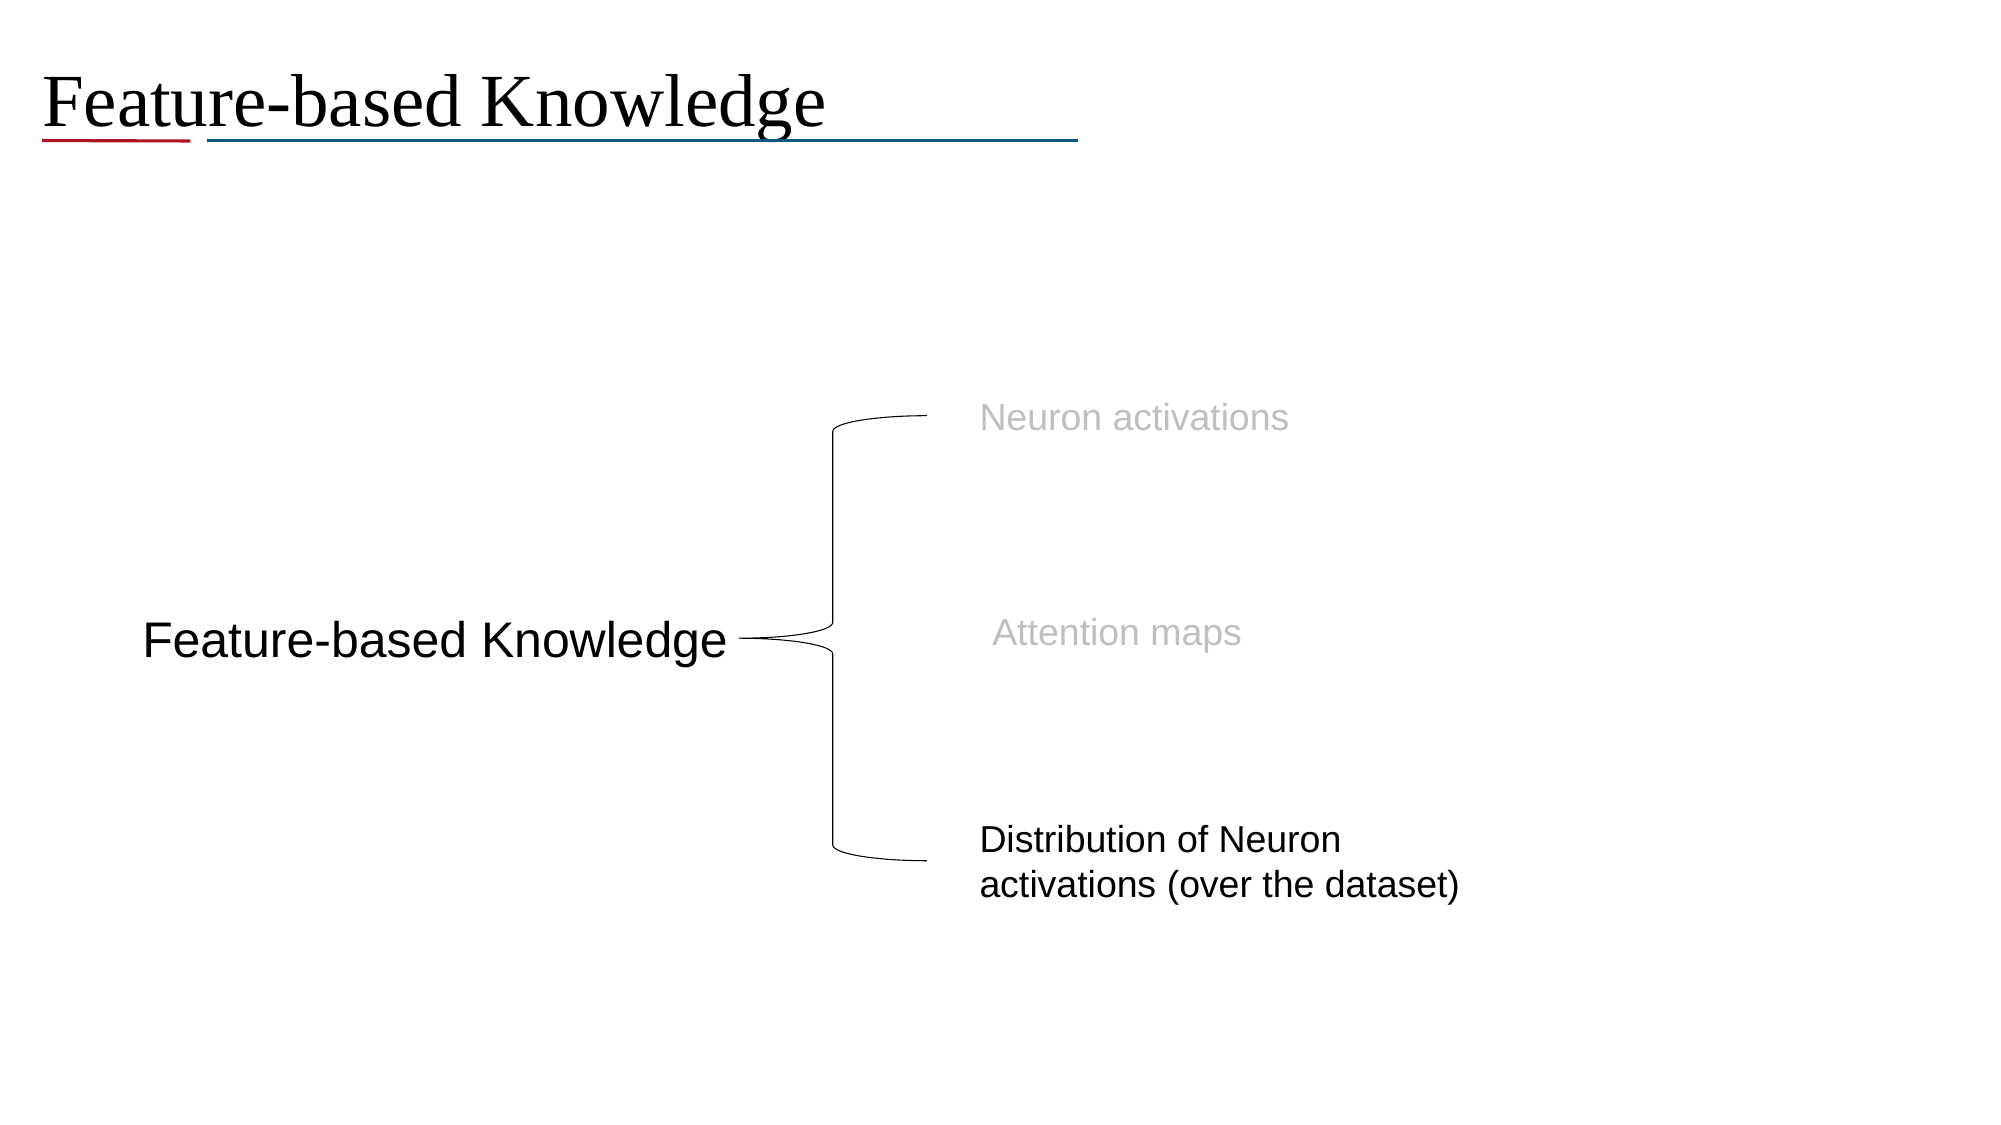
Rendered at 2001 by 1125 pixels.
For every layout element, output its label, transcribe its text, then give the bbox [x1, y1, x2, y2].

text_box Neuron activations [964, 385, 1505, 446]
text_box Attention maps [977, 600, 1518, 661]
text_box [738, 415, 927, 862]
text_box Distribution of Neuron activations (over the dataset) [964, 807, 1505, 913]
title Feature-based Knowledge [27, 0, 1753, 211]
text_box Feature-based Knowledge [127, 600, 832, 676]
